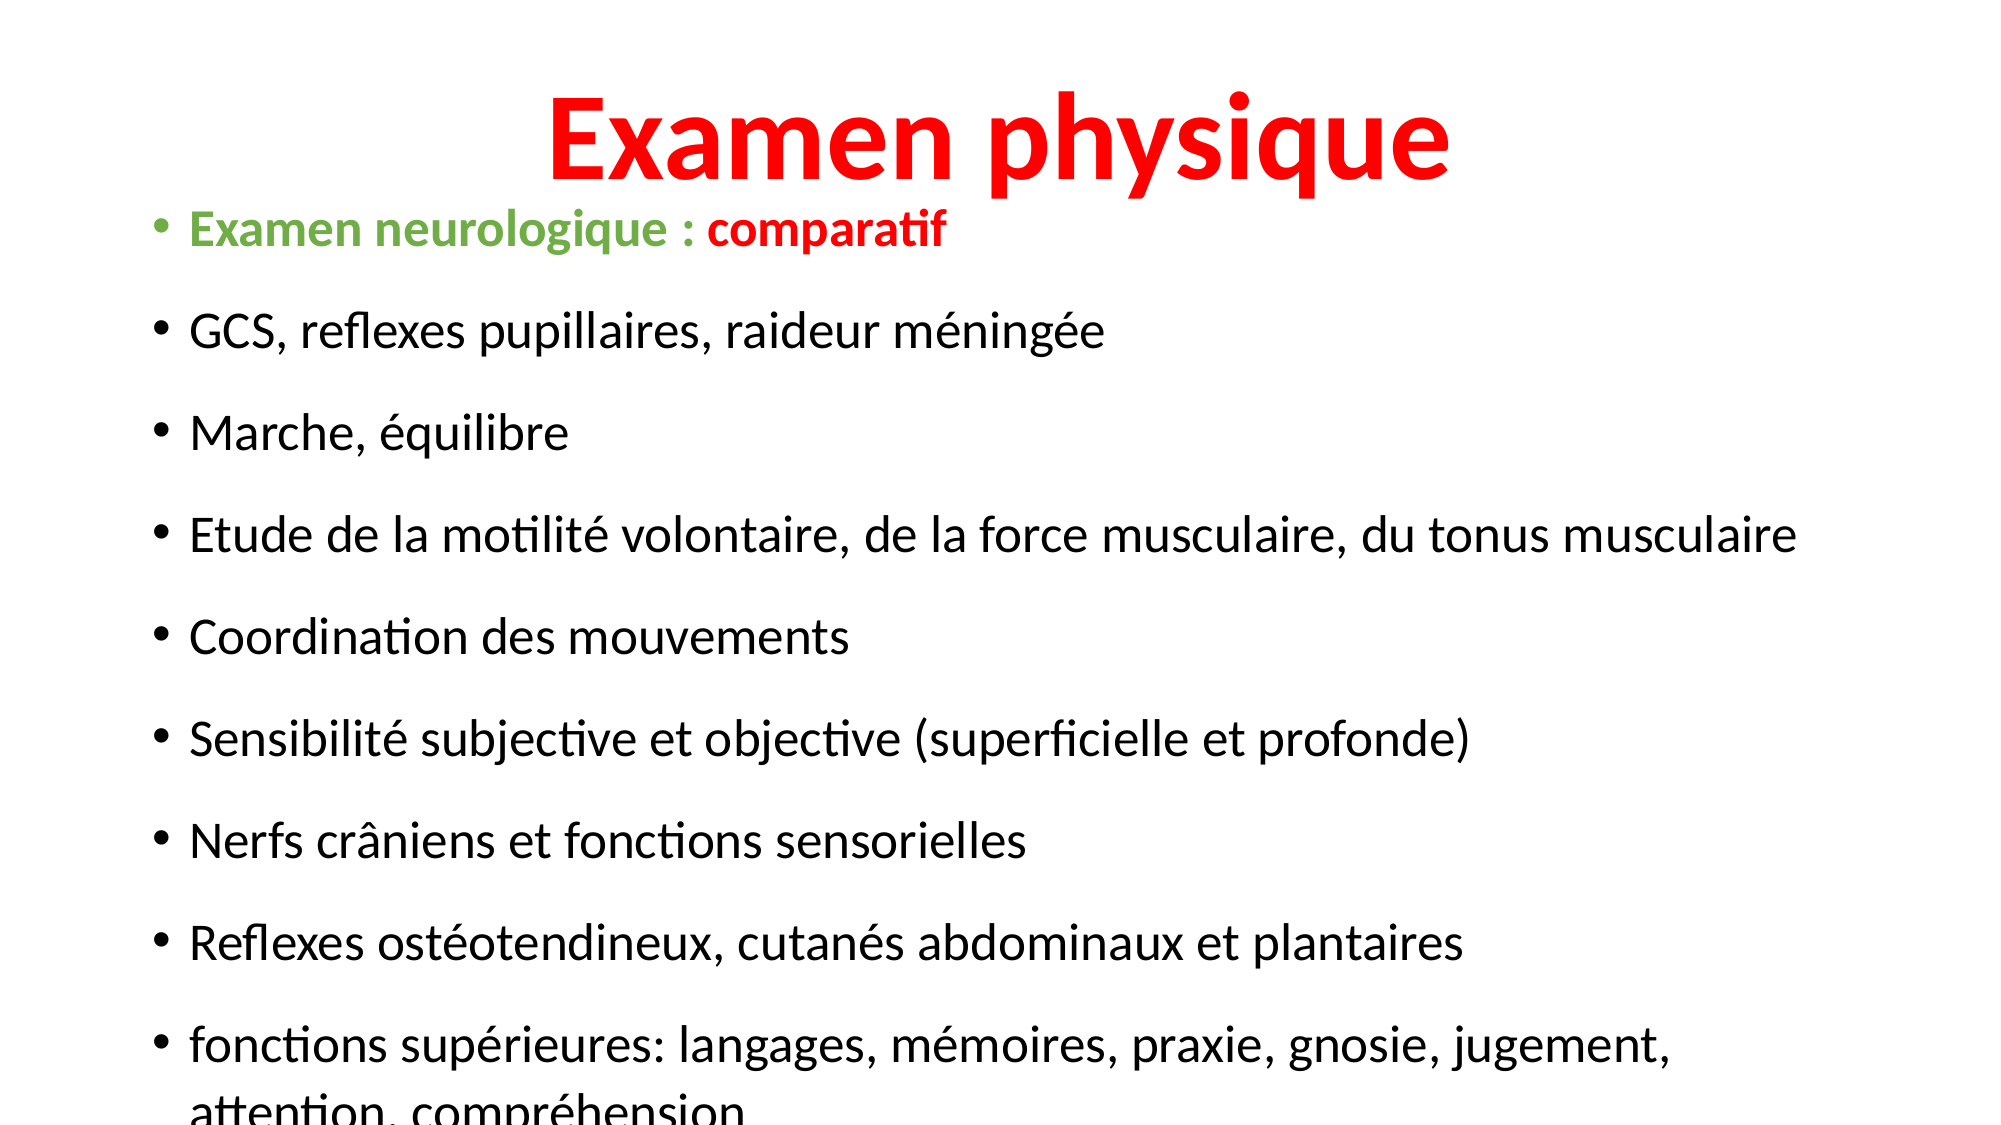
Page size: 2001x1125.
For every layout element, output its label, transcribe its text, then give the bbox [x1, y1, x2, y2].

list Examen neurologique : comparatif GCS, reflexes pupillaires, raideur méningée Marche, équilibre Etude de la motilité volontaire, de la force musculaire, du tonus musculaire Coordination des mouvements Sensibilité subjective et objective (superficielle et profonde) Nerfs crâniens et fonctions sensorielles Reflexes ostéotendineux, cutanés abdominaux et plantaires fonctions supérieures: langages, mémoires, praxie, gnosie, jugement, attention, compréhension [137, 181, 1863, 1125]
title Examen physique [137, 44, 1863, 181]
